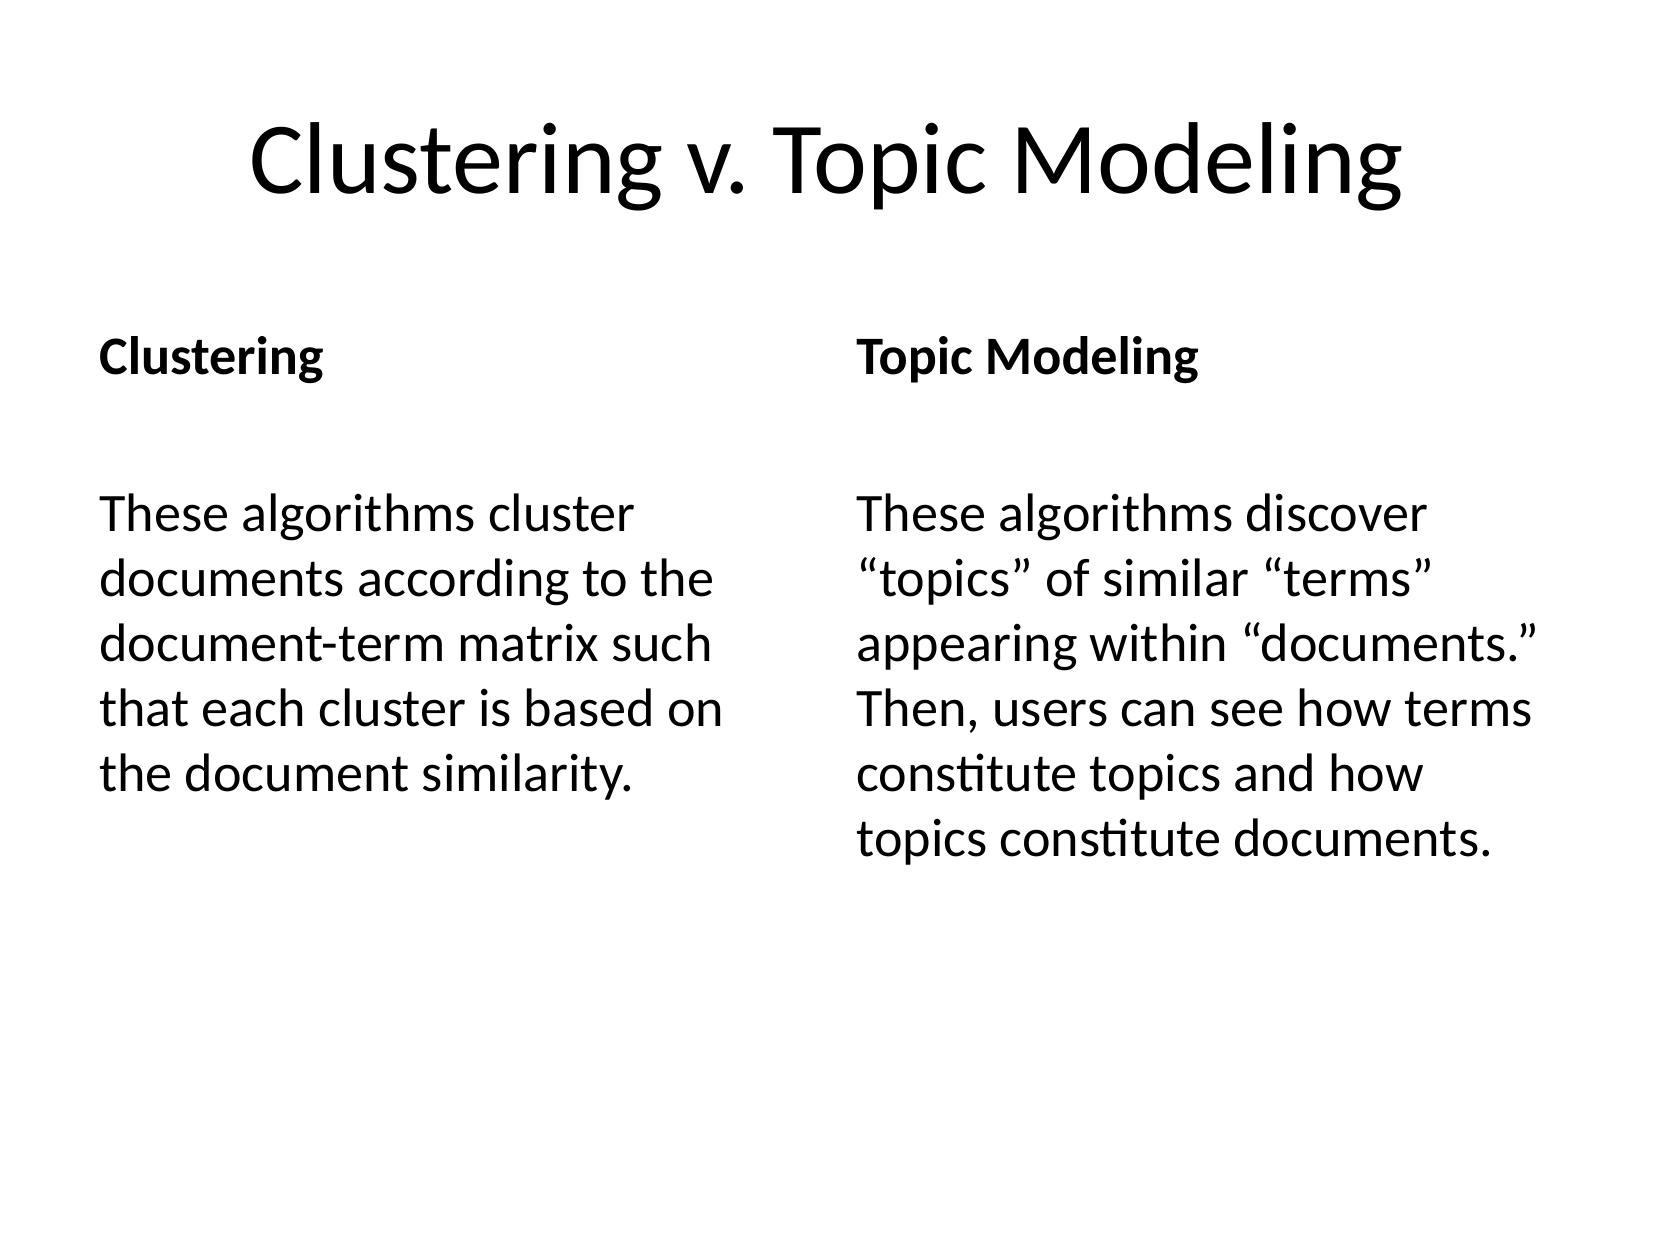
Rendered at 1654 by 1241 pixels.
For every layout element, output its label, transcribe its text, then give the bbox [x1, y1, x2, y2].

list Topic Modeling [840, 277, 1571, 393]
list These algorithms discover “topics” of similar “terms” appearing within “documents.” Then, users can see how terms constitute topics and how topics constitute documents. [840, 393, 1571, 1108]
title Clustering v. Topic Modeling [82, 49, 1571, 257]
list These algorithms cluster documents according to the document-term matrix such that each cluster is based on the document similarity. [82, 393, 814, 1108]
list Clustering [82, 277, 814, 393]
